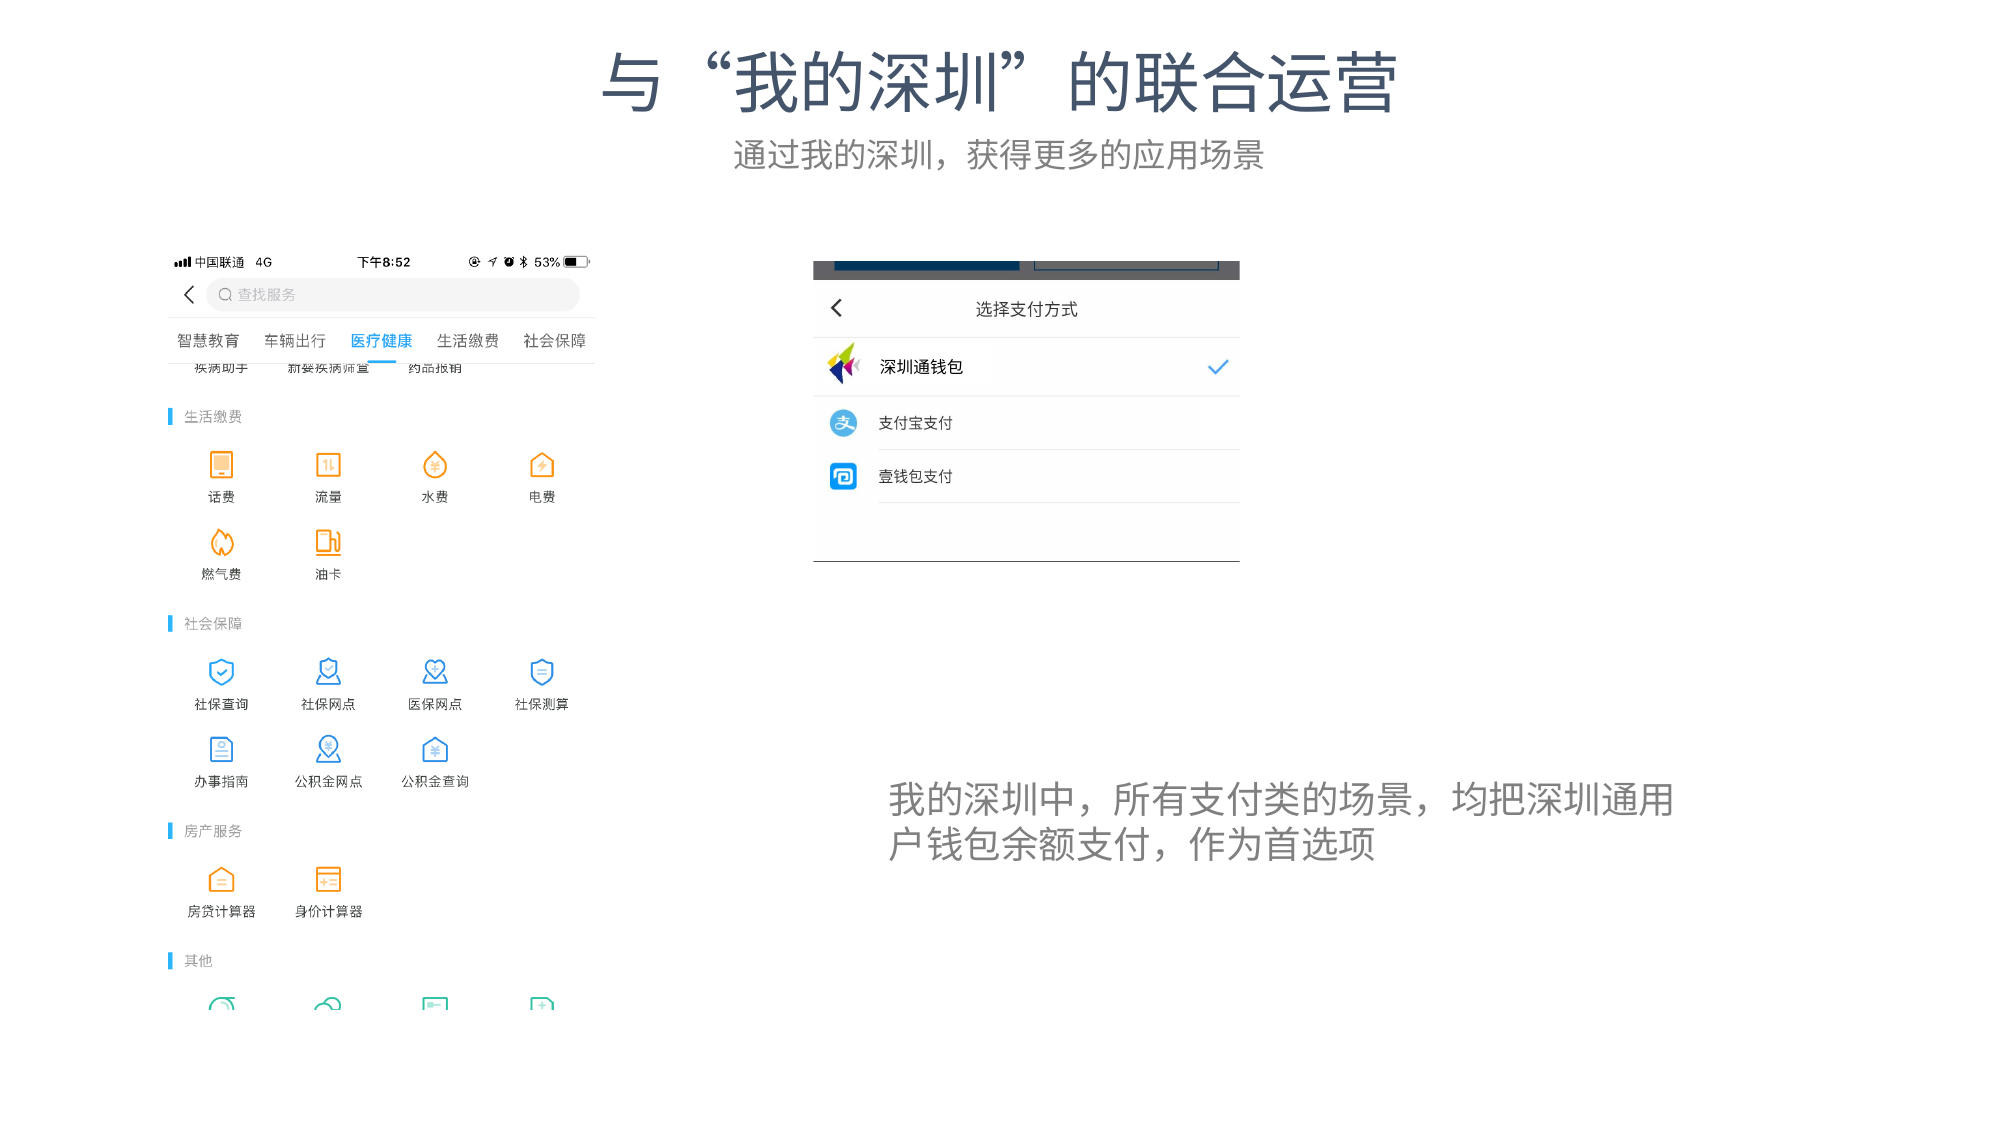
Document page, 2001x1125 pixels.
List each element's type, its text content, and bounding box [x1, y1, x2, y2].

list 通过我的深圳，获得更多的应用场景 [196, 131, 1804, 183]
picture [168, 251, 595, 1010]
text_box 我的深圳中，所有支付类的场景，均把深圳通用户钱包余额支付，作为首选项 [874, 768, 1713, 874]
list 与“我的深圳”的联合运营 [196, 43, 1804, 129]
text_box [813, 261, 1240, 562]
